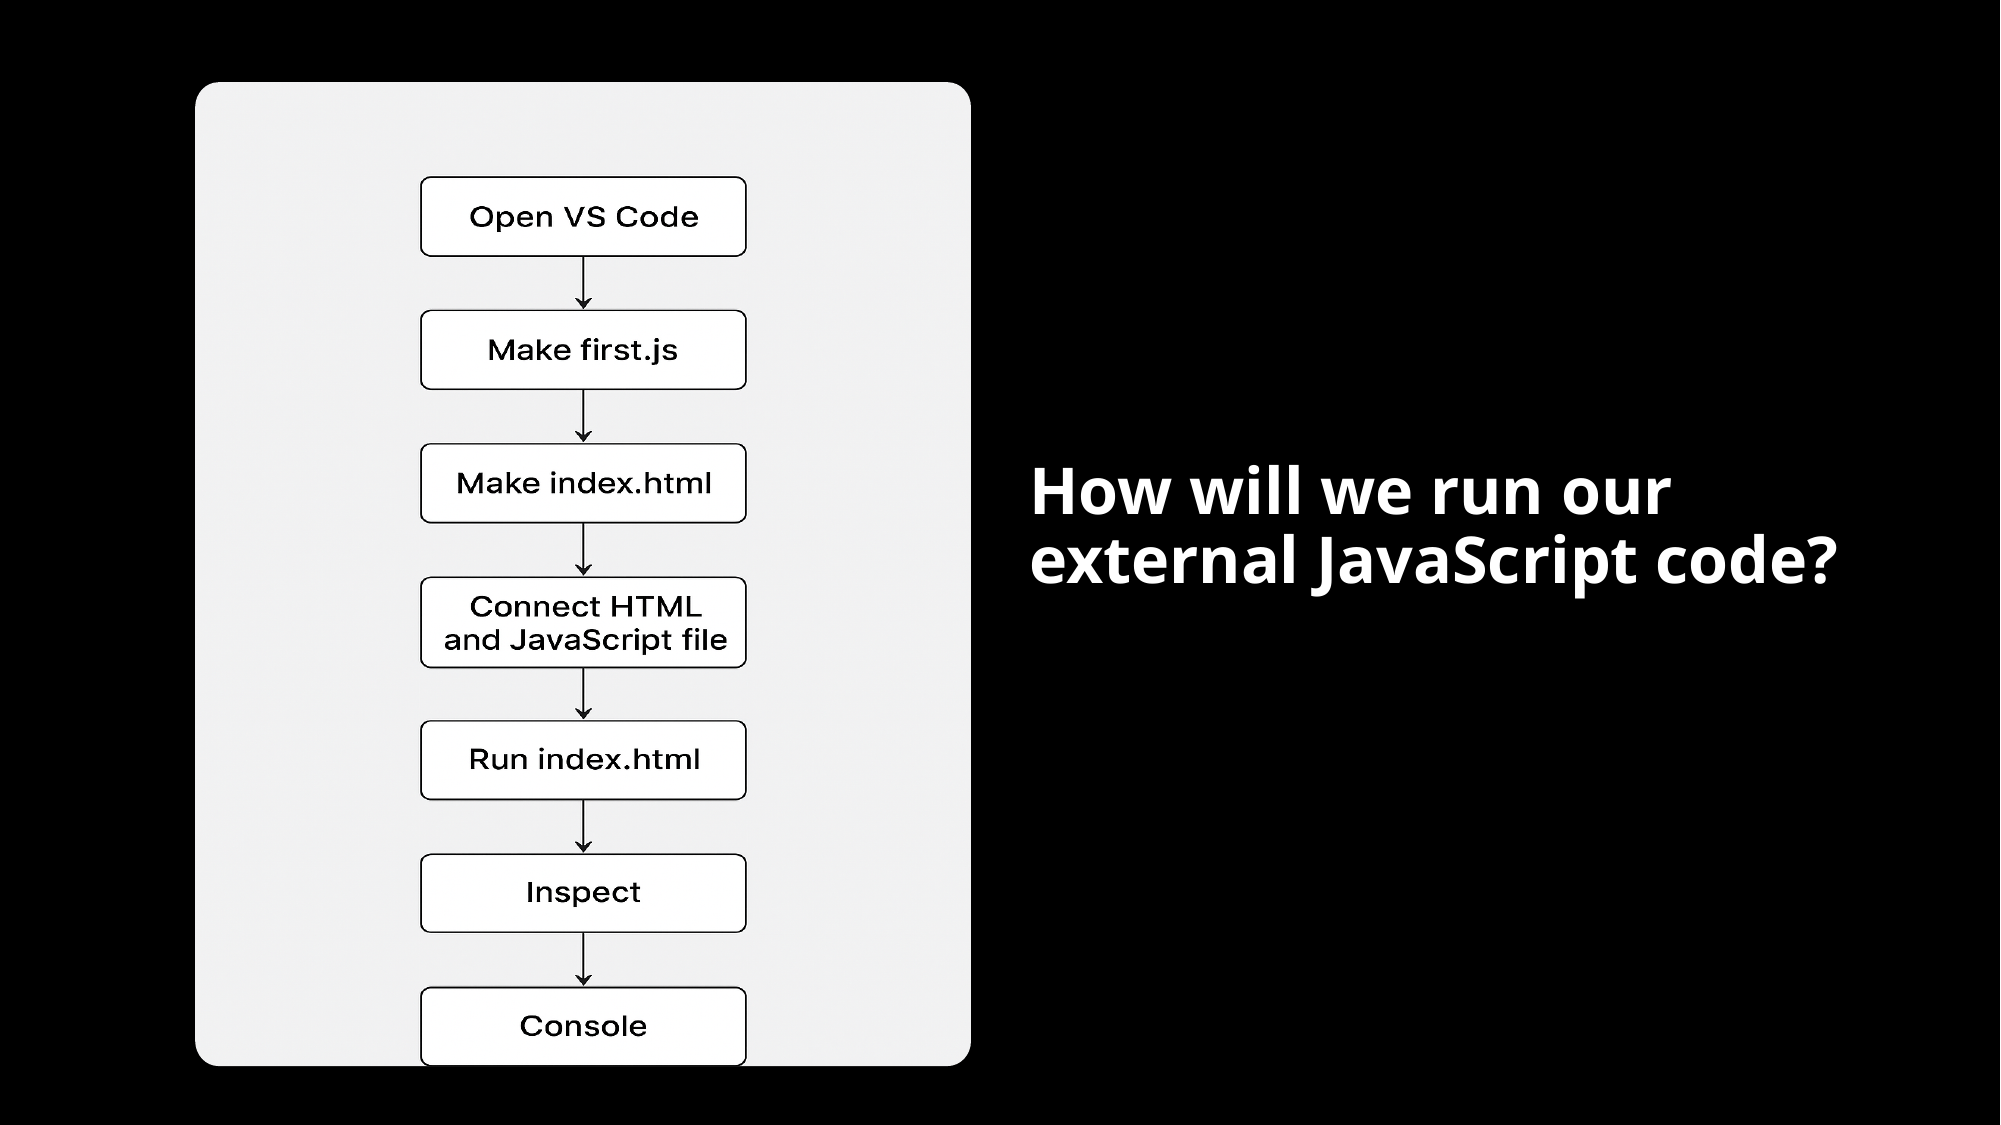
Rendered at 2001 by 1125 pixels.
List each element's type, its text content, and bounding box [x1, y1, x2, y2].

picture [195, 82, 971, 1067]
text_box How will we run our external JavaScript code? [1014, 450, 1910, 647]
